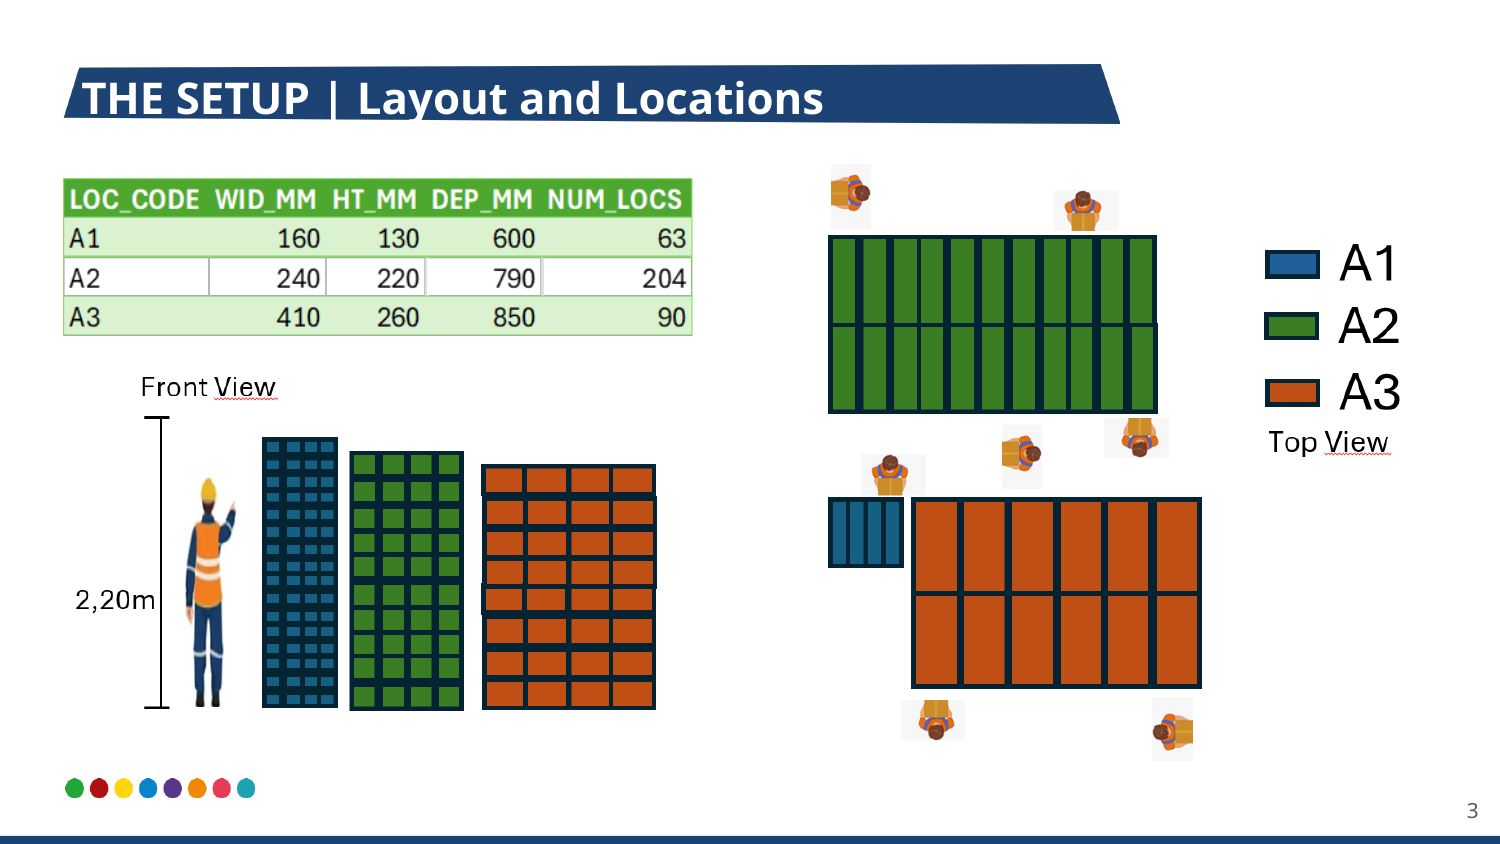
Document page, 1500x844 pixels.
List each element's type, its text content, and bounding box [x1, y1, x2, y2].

picture [65, 778, 144, 798]
picture [63, 178, 694, 337]
picture [152, 778, 255, 798]
picture [63, 346, 694, 740]
slide_number ‹#› [1403, 779, 1494, 844]
title THE SETUP | Layout and Locations [63, 64, 1121, 124]
picture [806, 151, 1416, 769]
